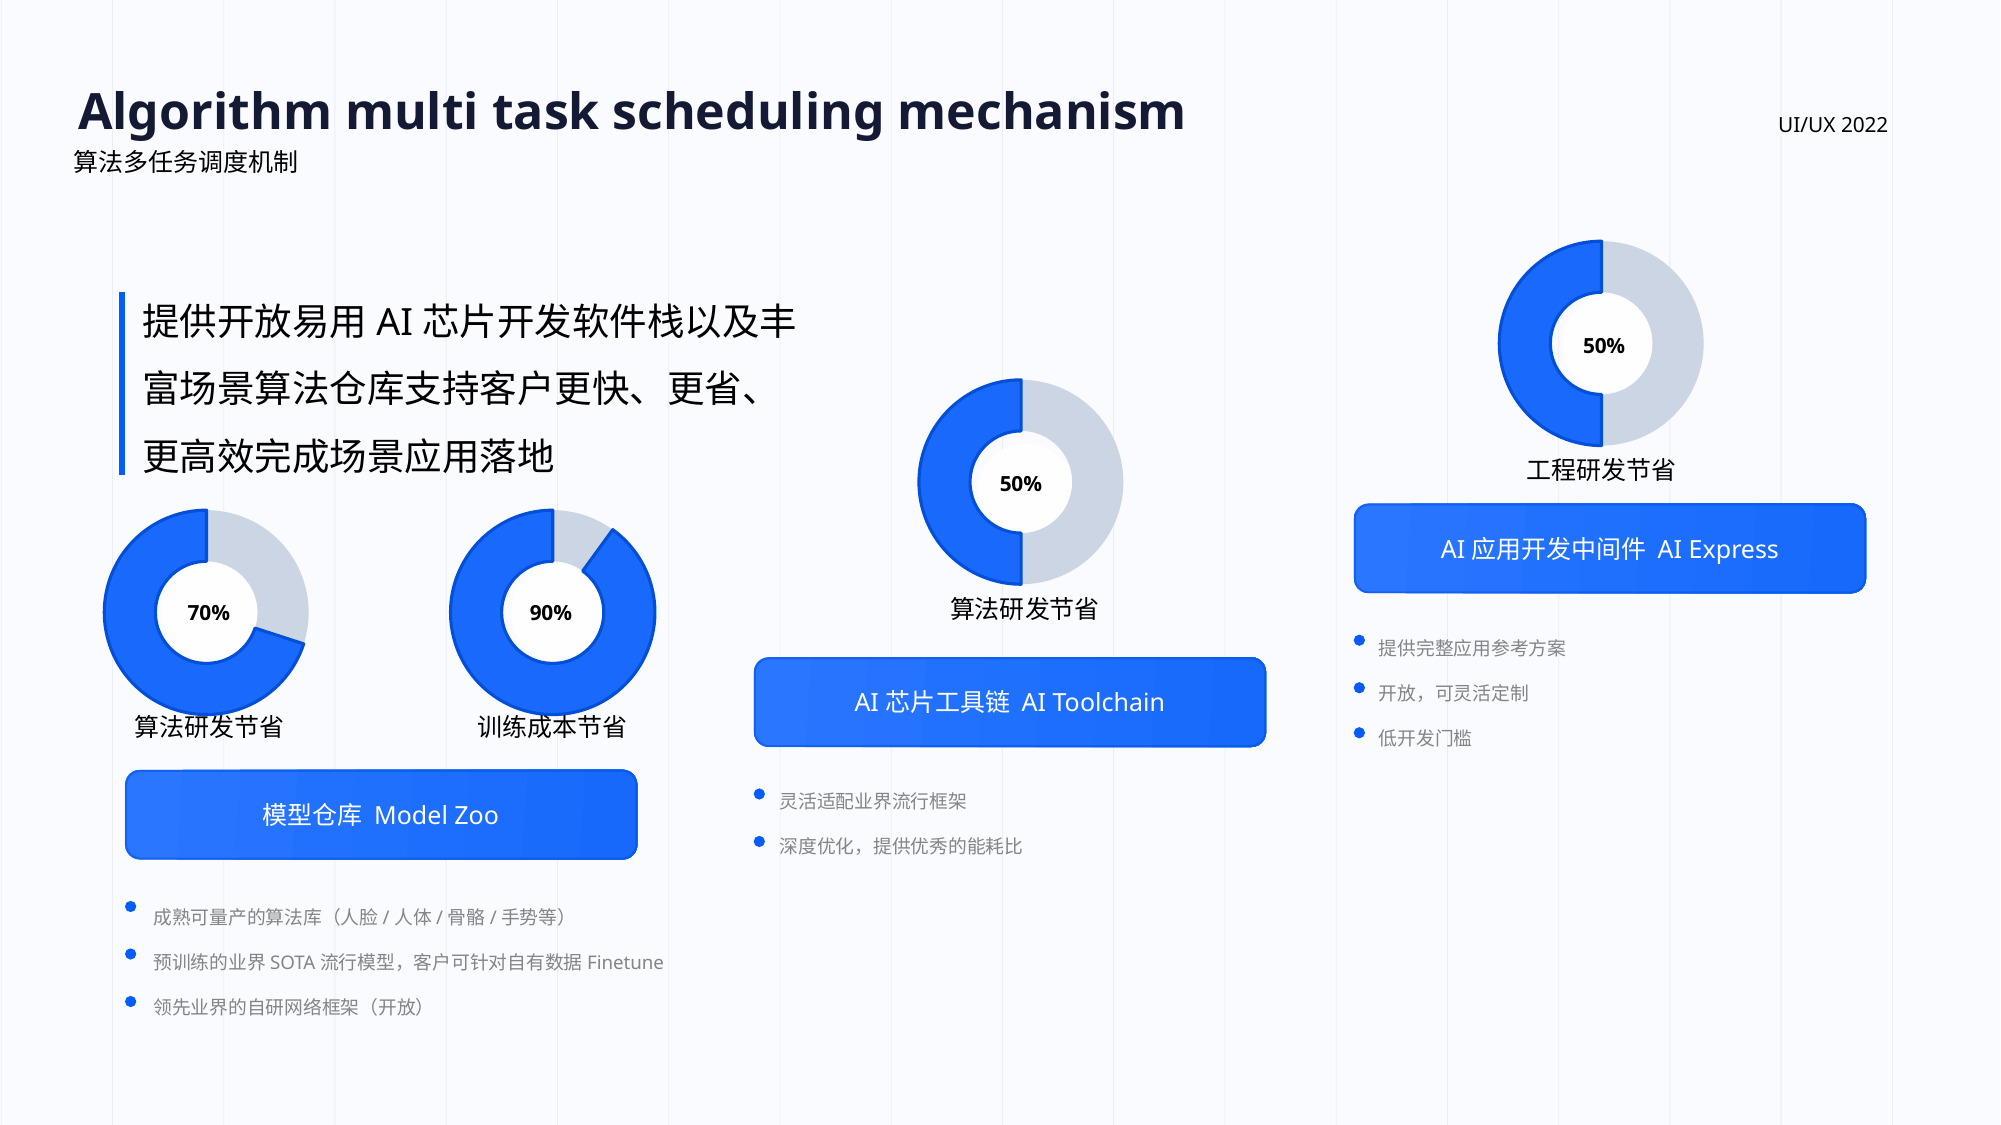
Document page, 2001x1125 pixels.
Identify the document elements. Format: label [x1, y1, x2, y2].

text_box [1, 0, 1904, 1125]
chart [1494, 229, 1708, 458]
chart [99, 498, 313, 727]
chart [914, 368, 1128, 596]
chart [446, 498, 660, 727]
